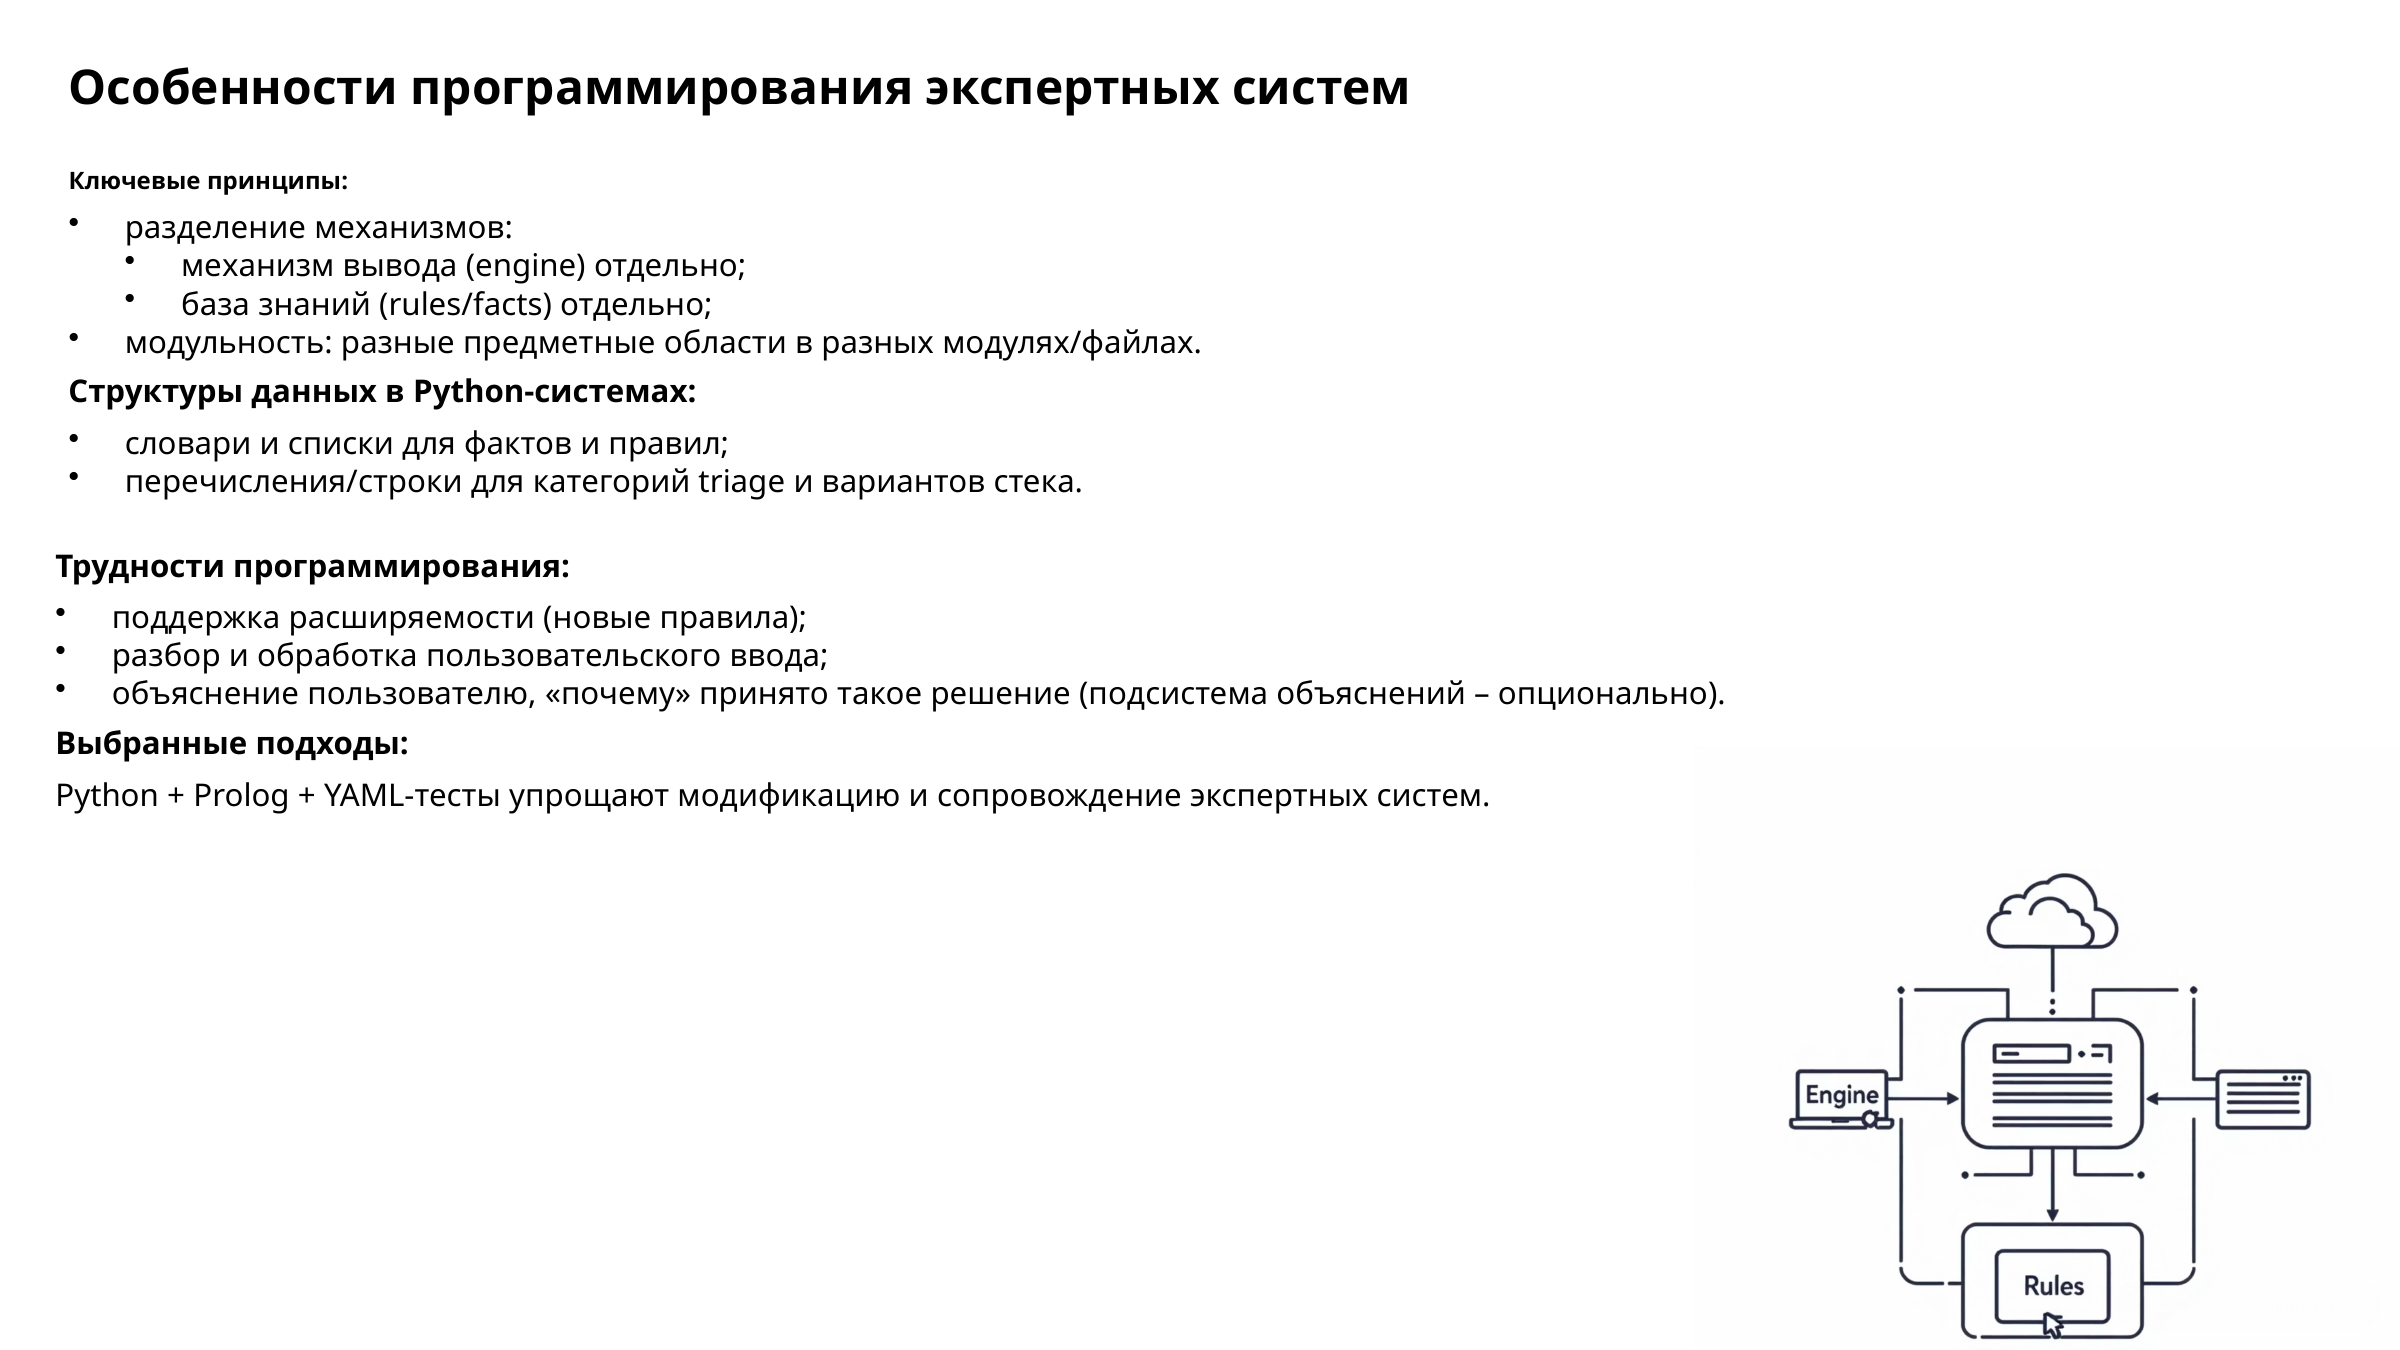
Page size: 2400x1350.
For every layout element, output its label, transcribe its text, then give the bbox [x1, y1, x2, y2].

text_box Выбранные подходы: [55, 730, 316, 762]
text_box словари и списки для фактов и правил; [68, 429, 1177, 461]
text_box Трудности программирования: [55, 553, 425, 585]
text_box объяснение пользователю, «почему» принято такое решение (подсистема объяснений – опционально). [55, 680, 1164, 712]
text_box Структуры данных в Python-системах: [68, 378, 528, 410]
text_box разбор и обработка пользовательского ввода; [55, 641, 1164, 674]
text_box Ключевые принципы: [68, 163, 330, 195]
text_box поддержка расширяемости (новые правила); [55, 603, 1164, 636]
text_box разделение механизмов: [68, 213, 1177, 246]
text_box модульность: разные предметные области в разных модулях/файлах. [68, 328, 1177, 360]
text_box Особенности программирования экспертных систем [68, 53, 1327, 115]
text_box Python + Prolog + YAML-тесты упрощают модификацию и сопровождение экспертных систем. [55, 780, 1164, 813]
picture [1694, 746, 2400, 1350]
text_box база знаний (rules/facts) отдельно; [68, 290, 1177, 322]
text_box перечисления/строки для категорий triage и вариантов стека. [68, 467, 1177, 499]
text_box механизм вывода (engine) отдельно; [68, 251, 1177, 284]
